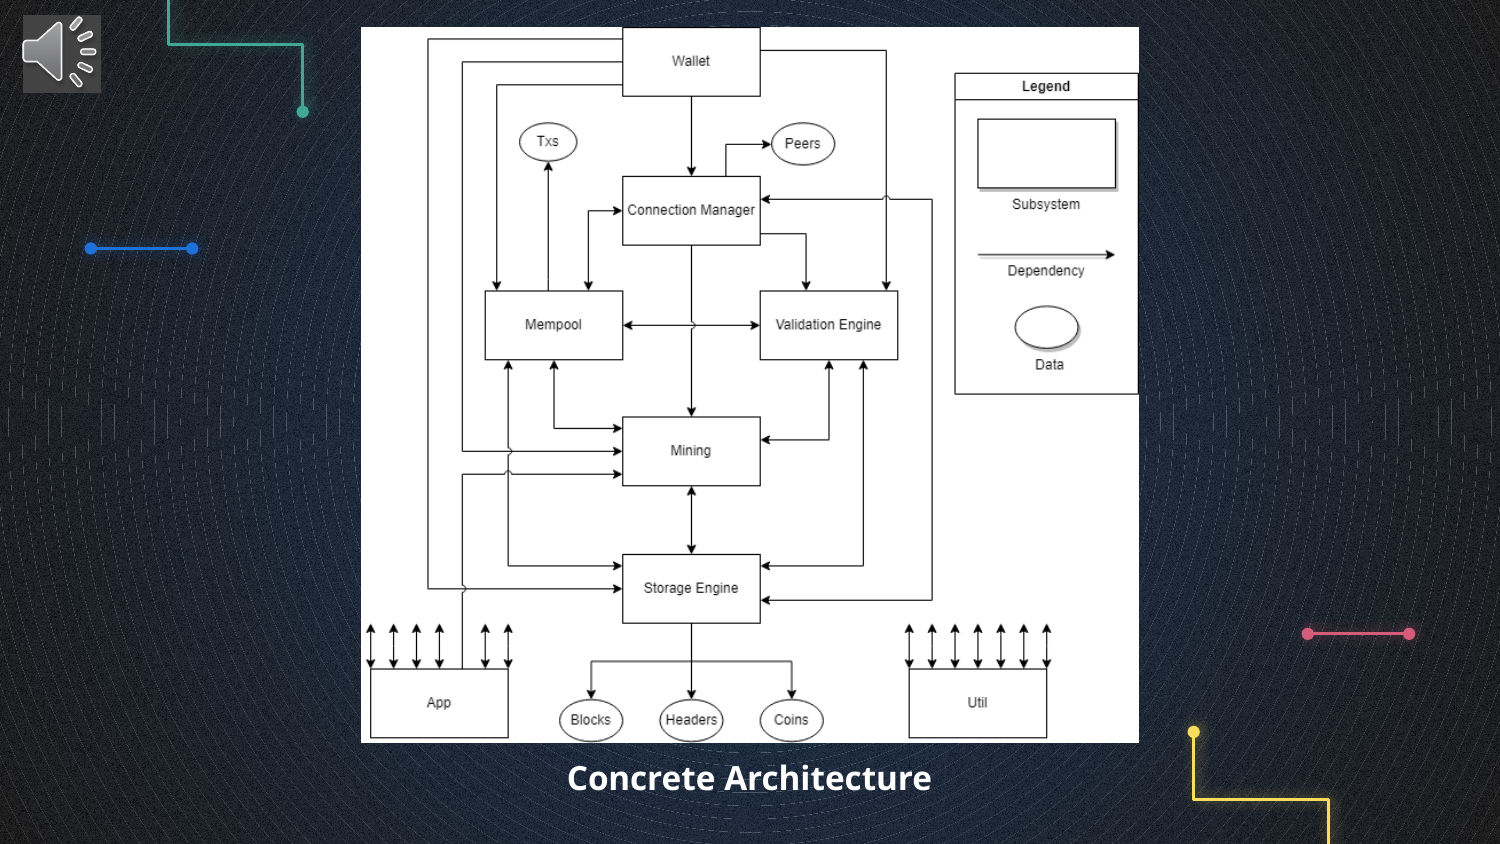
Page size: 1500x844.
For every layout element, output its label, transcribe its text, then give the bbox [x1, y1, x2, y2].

picture [21, 13, 102, 95]
text_box Concrete Architecture [361, 749, 1139, 813]
picture [360, 27, 1140, 743]
picture [161, 0, 319, 123]
picture [78, 234, 87, 257]
picture [1185, 791, 1190, 805]
